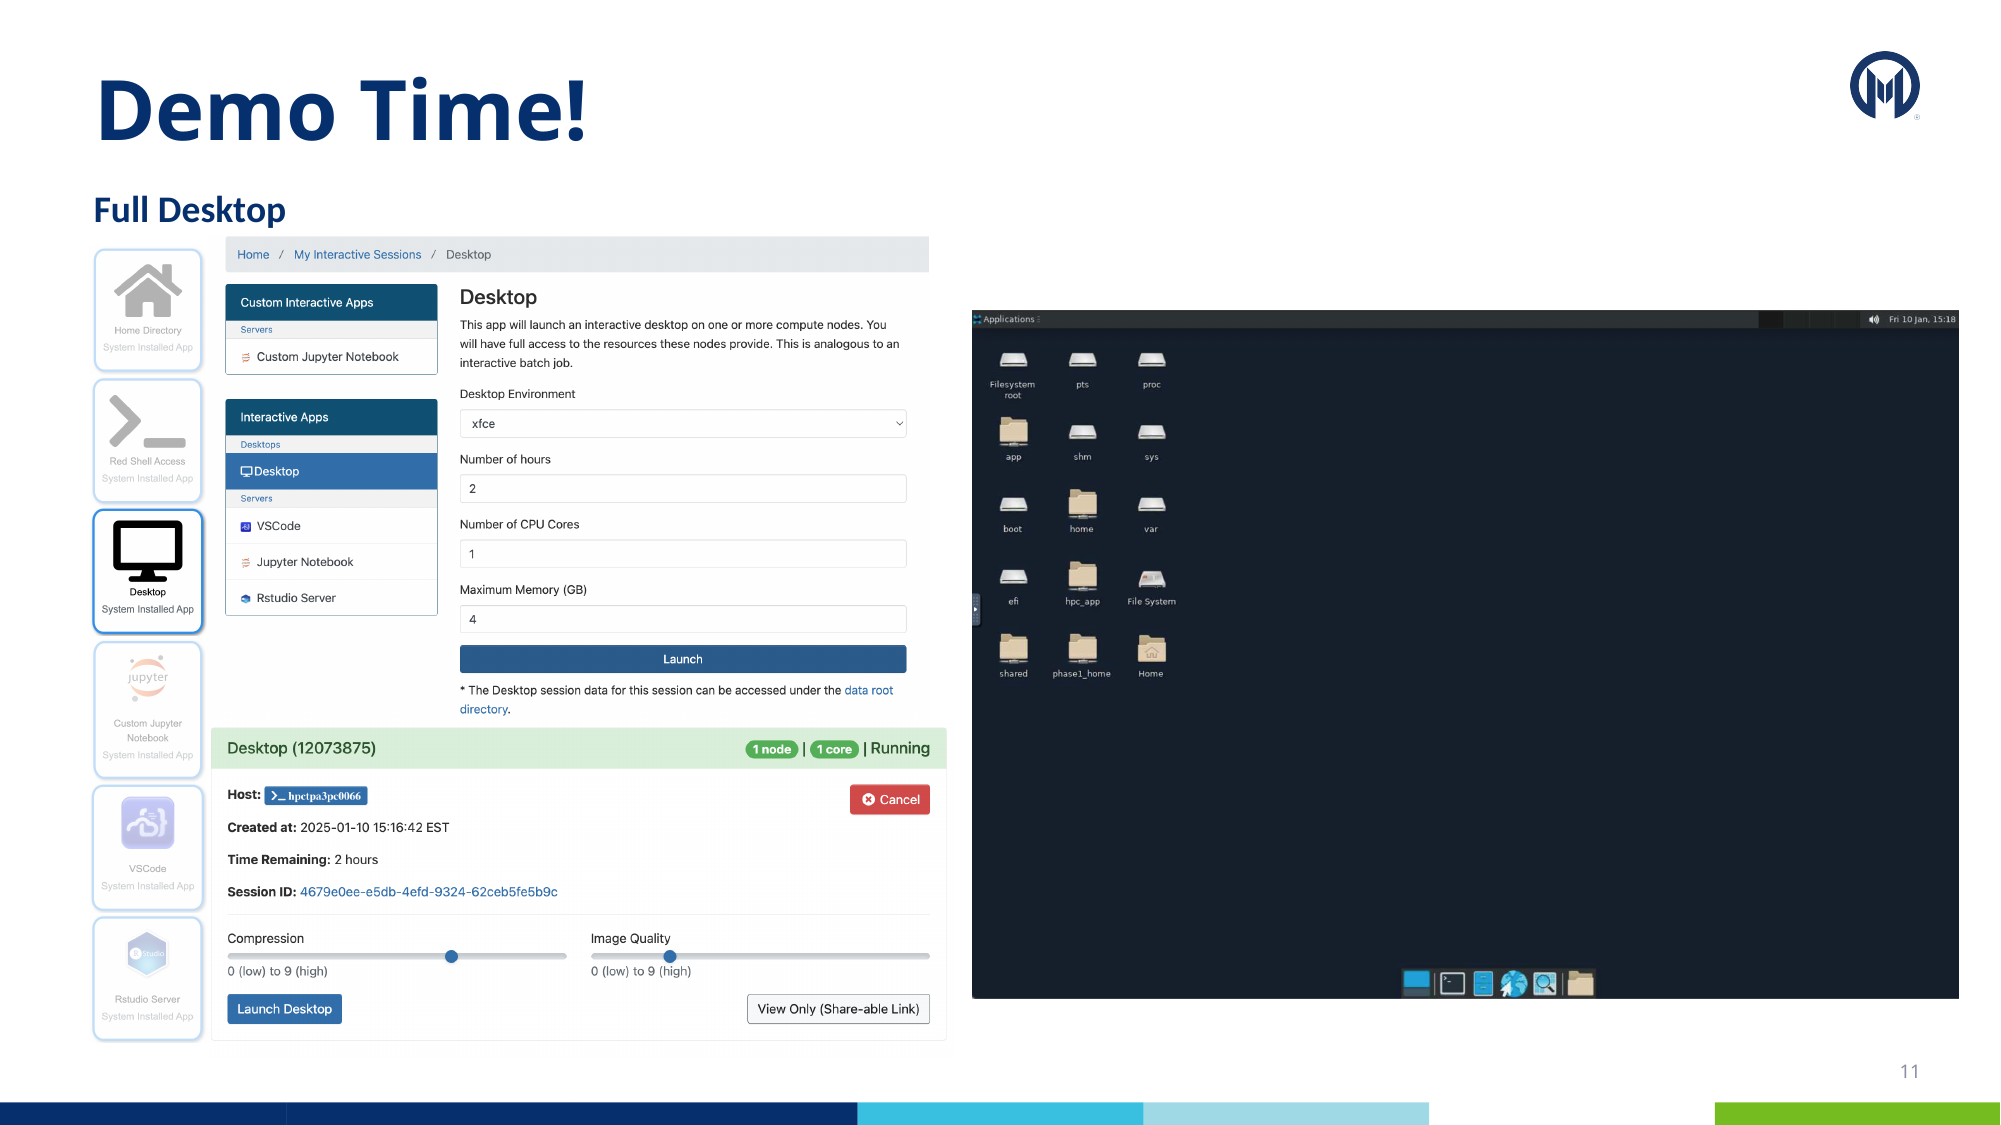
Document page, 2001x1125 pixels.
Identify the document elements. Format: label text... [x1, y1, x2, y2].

picture [972, 310, 1959, 999]
picture [89, 245, 206, 375]
picture [0, 1102, 2000, 1125]
picture [1850, 51, 1920, 120]
text_box Full Desktop [79, 132, 369, 317]
picture [89, 234, 955, 1058]
text_box Demo Time! [78, 48, 1748, 165]
slide_number 11 [1862, 1042, 1937, 1103]
